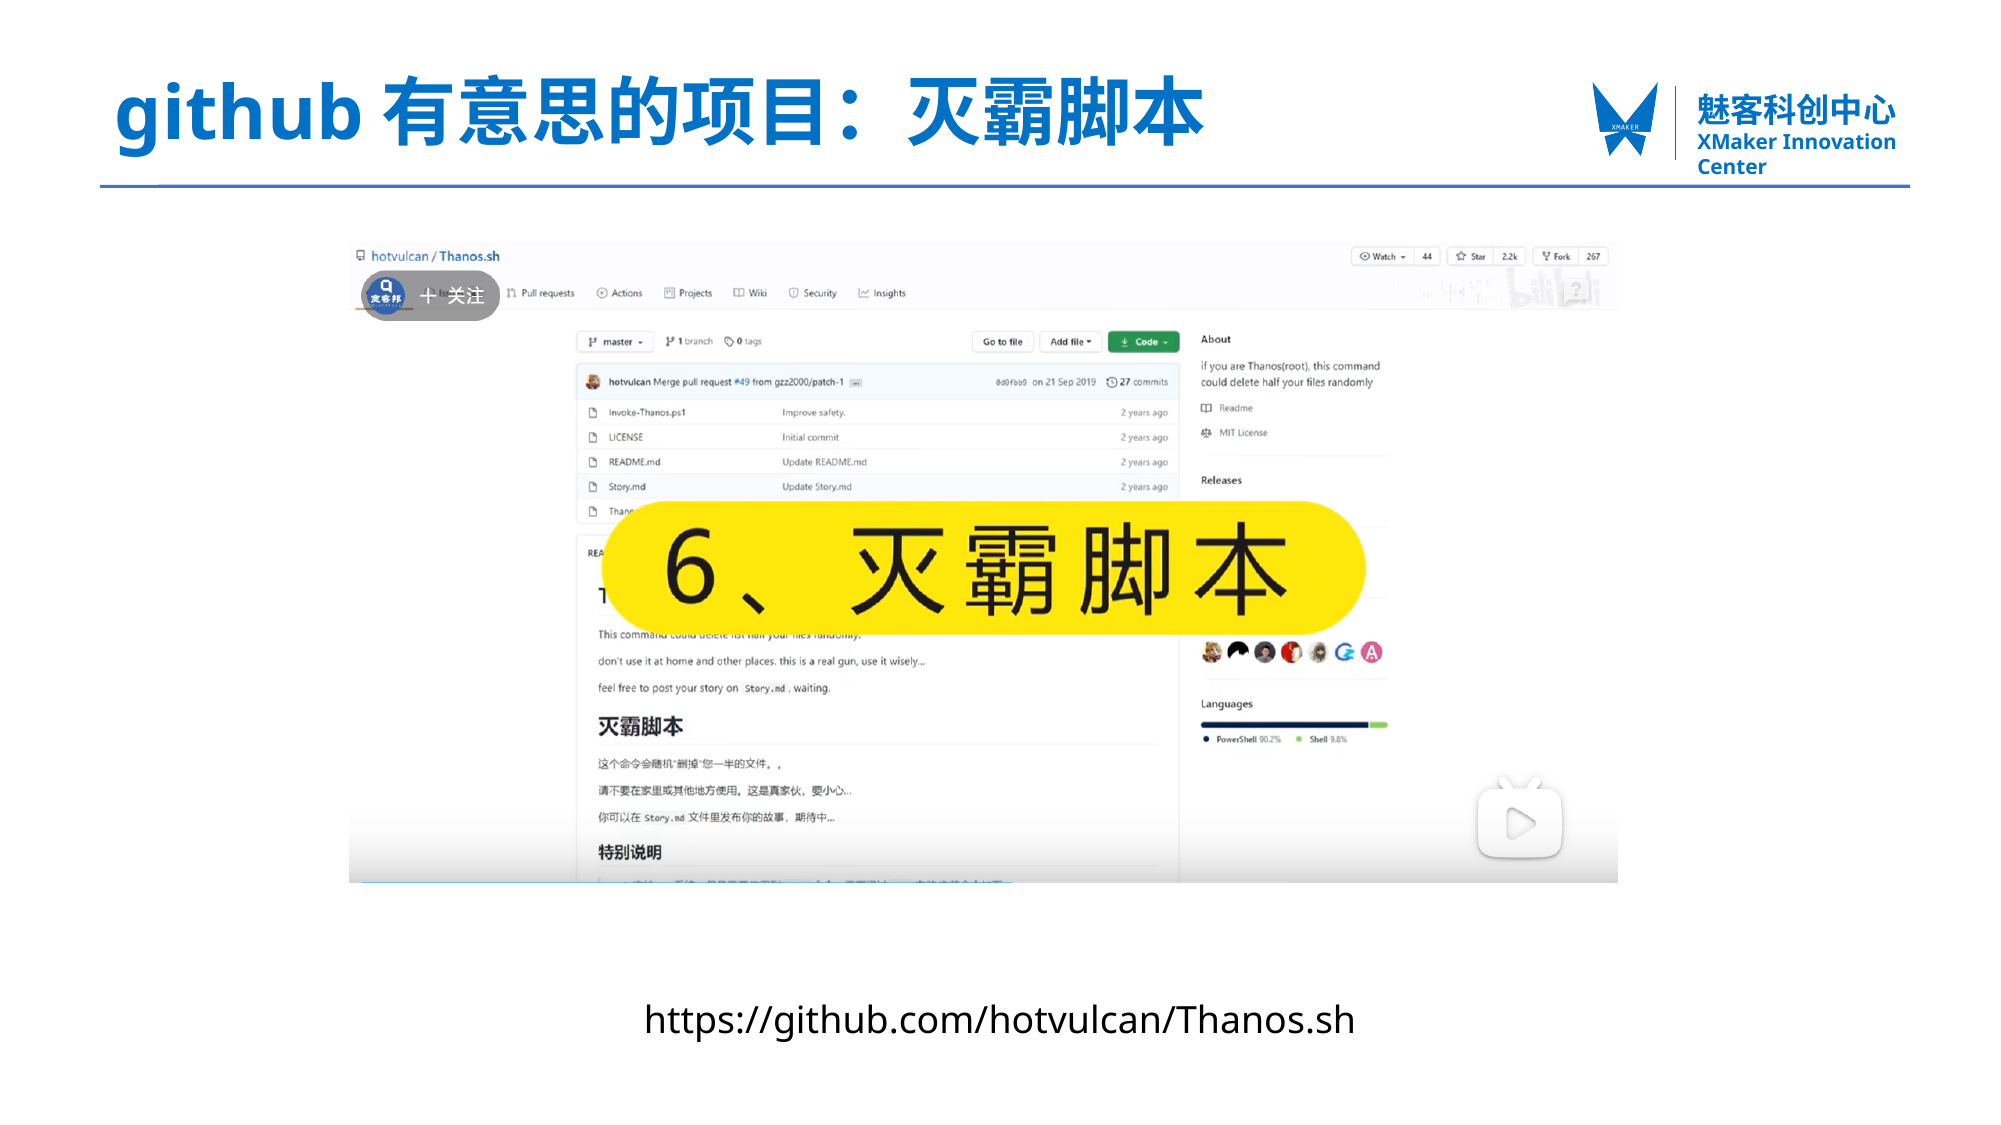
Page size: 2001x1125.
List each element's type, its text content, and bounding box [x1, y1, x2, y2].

title github有意思的项目：灭霸脚本 [99, 6, 1961, 225]
picture [349, 242, 1618, 883]
text_box https://github.com/hotvulcan/Thanos.sh [629, 988, 1630, 1049]
